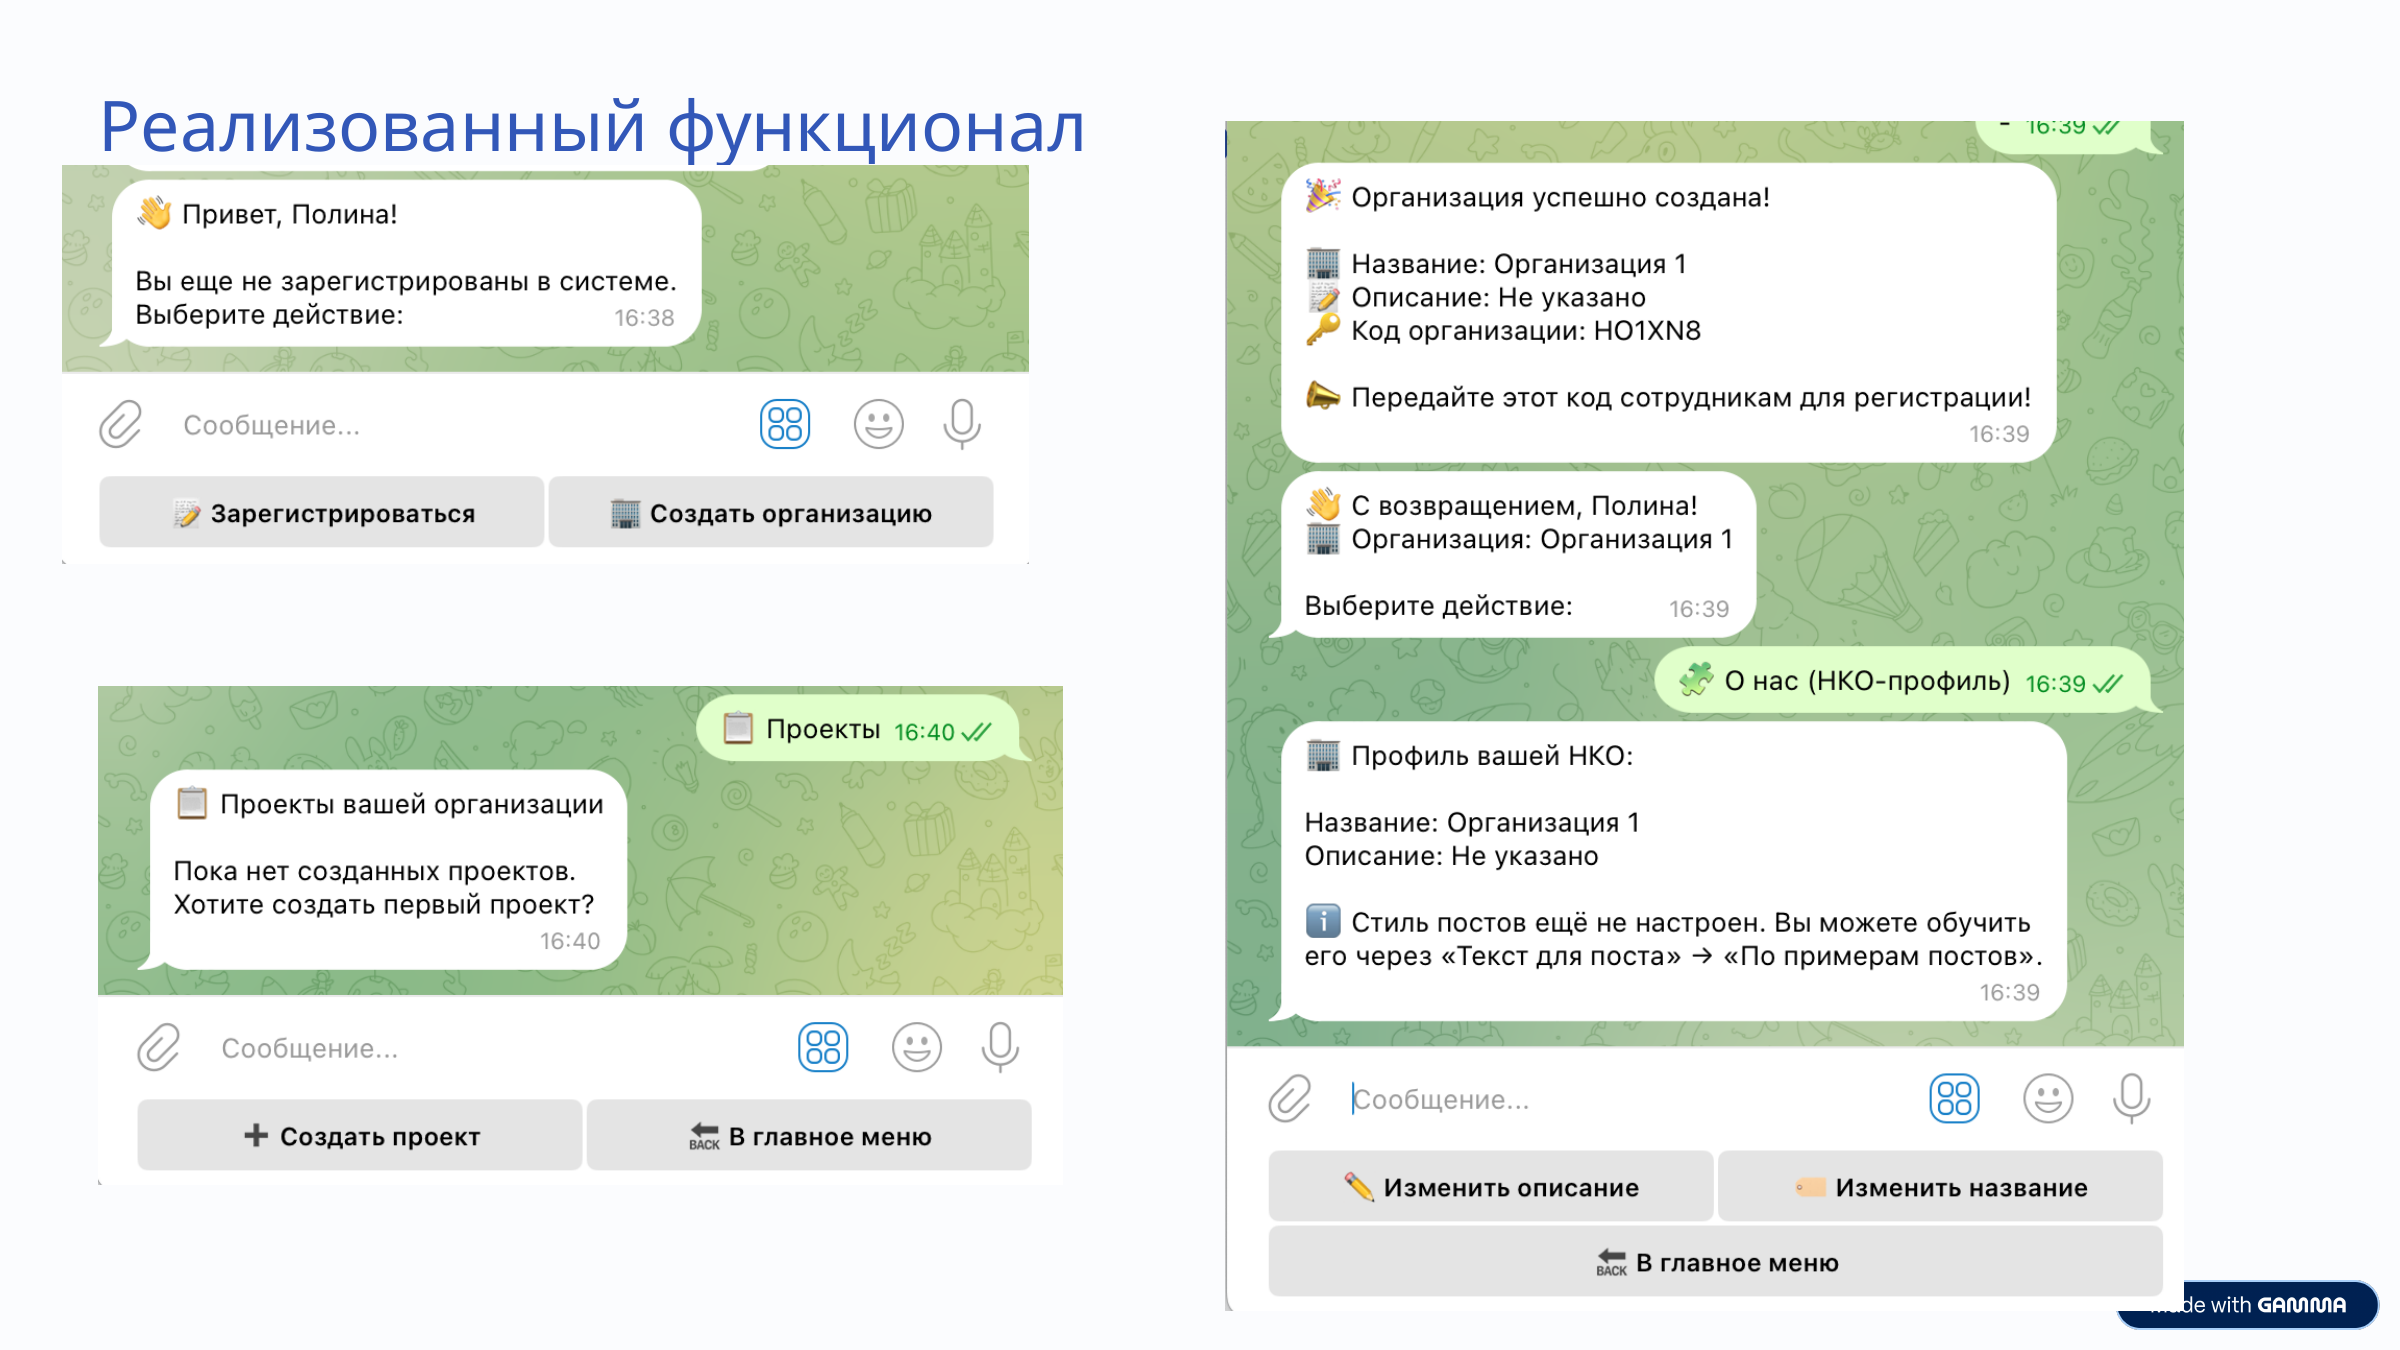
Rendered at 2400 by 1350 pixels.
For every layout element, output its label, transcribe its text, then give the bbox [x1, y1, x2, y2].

picture [98, 686, 1063, 1185]
text_box Реализованный функционал [98, 77, 1139, 166]
picture [62, 165, 1029, 564]
picture [1225, 121, 2389, 1339]
